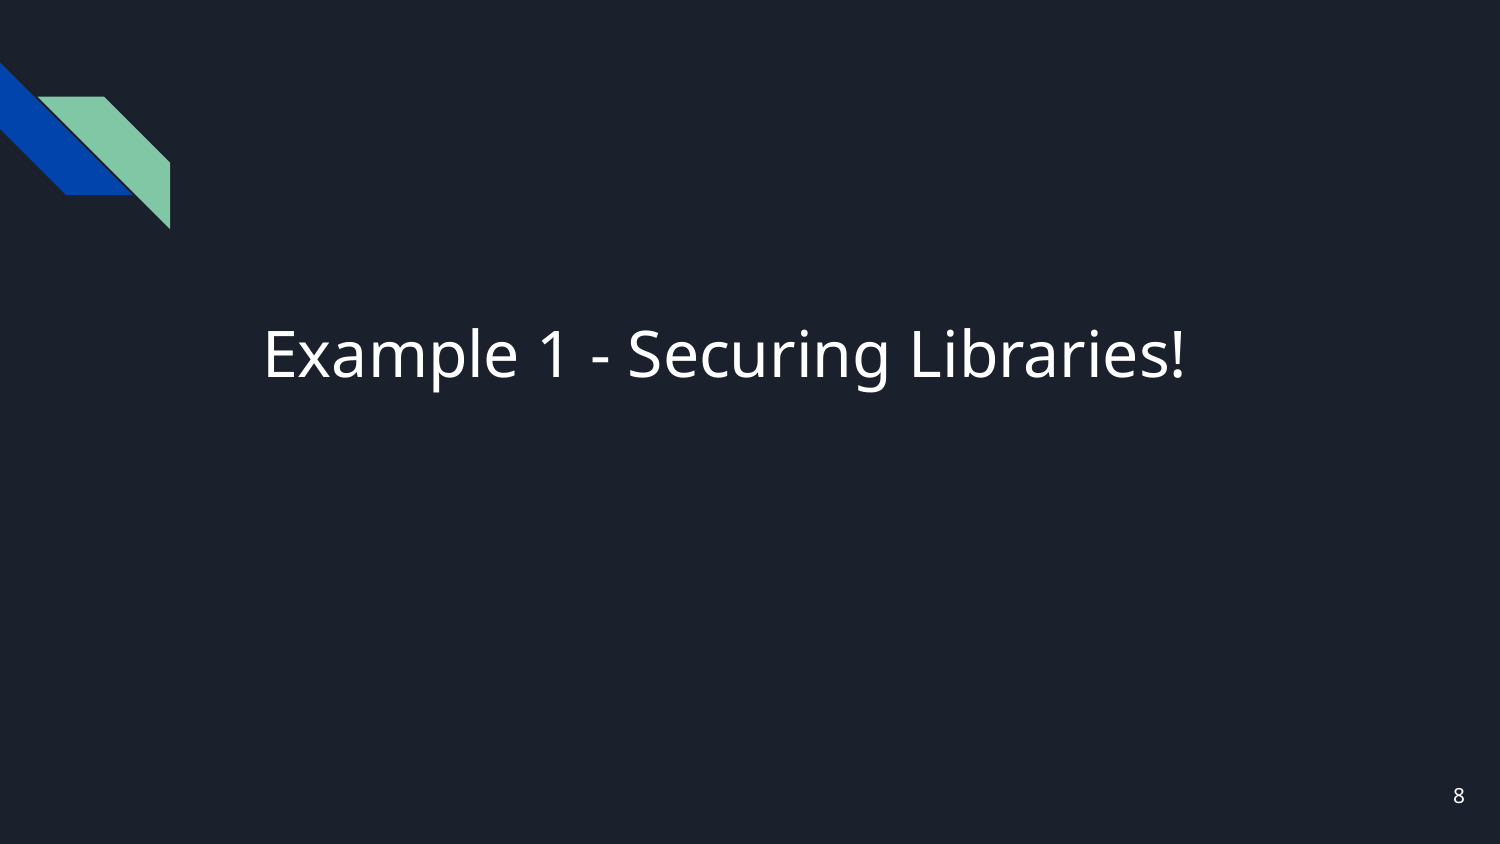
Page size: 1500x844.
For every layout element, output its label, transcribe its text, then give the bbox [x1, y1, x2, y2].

title Example 1 - Securing Libraries! [247, 297, 1267, 448]
slide_number ‹#› [1389, 764, 1480, 830]
